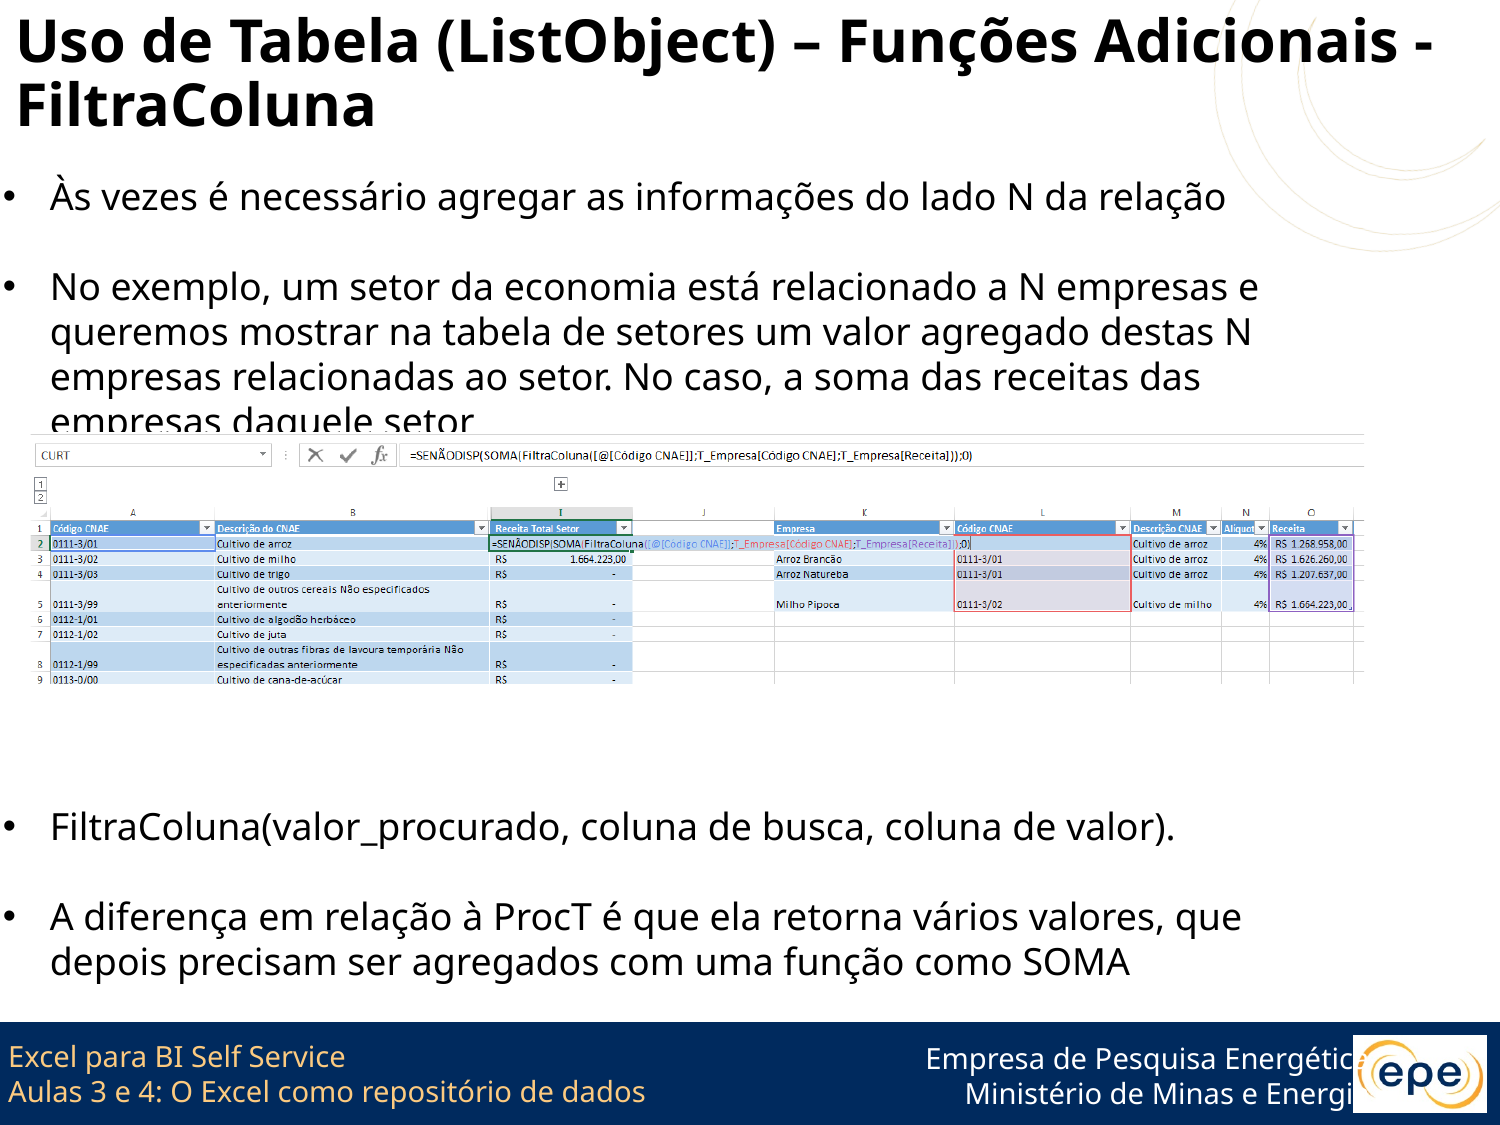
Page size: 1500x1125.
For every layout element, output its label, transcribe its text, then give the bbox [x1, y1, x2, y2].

picture [30, 432, 1365, 684]
picture [1353, 1035, 1487, 1113]
text_box Às vezes é necessário agregar as informações do lado N da relação No exemplo, um setor da economia está relacionado a N empresas e queremos mostrar na tabela de setores um valor agregado destas N empresas relacionadas ao setor. No caso, a soma das receitas das empresas daquele setor FiltraColuna(valor_procurado, coluna de busca, coluna de valor). A diferença em relação à ProcT é que ela retorna vários valores, que depois precisam ser agregados com uma função como SOMA [0, 165, 1377, 1081]
title Uso de Tabela (ListObject) – Funções Adicionais - FiltraColuna [0, 3, 1459, 148]
